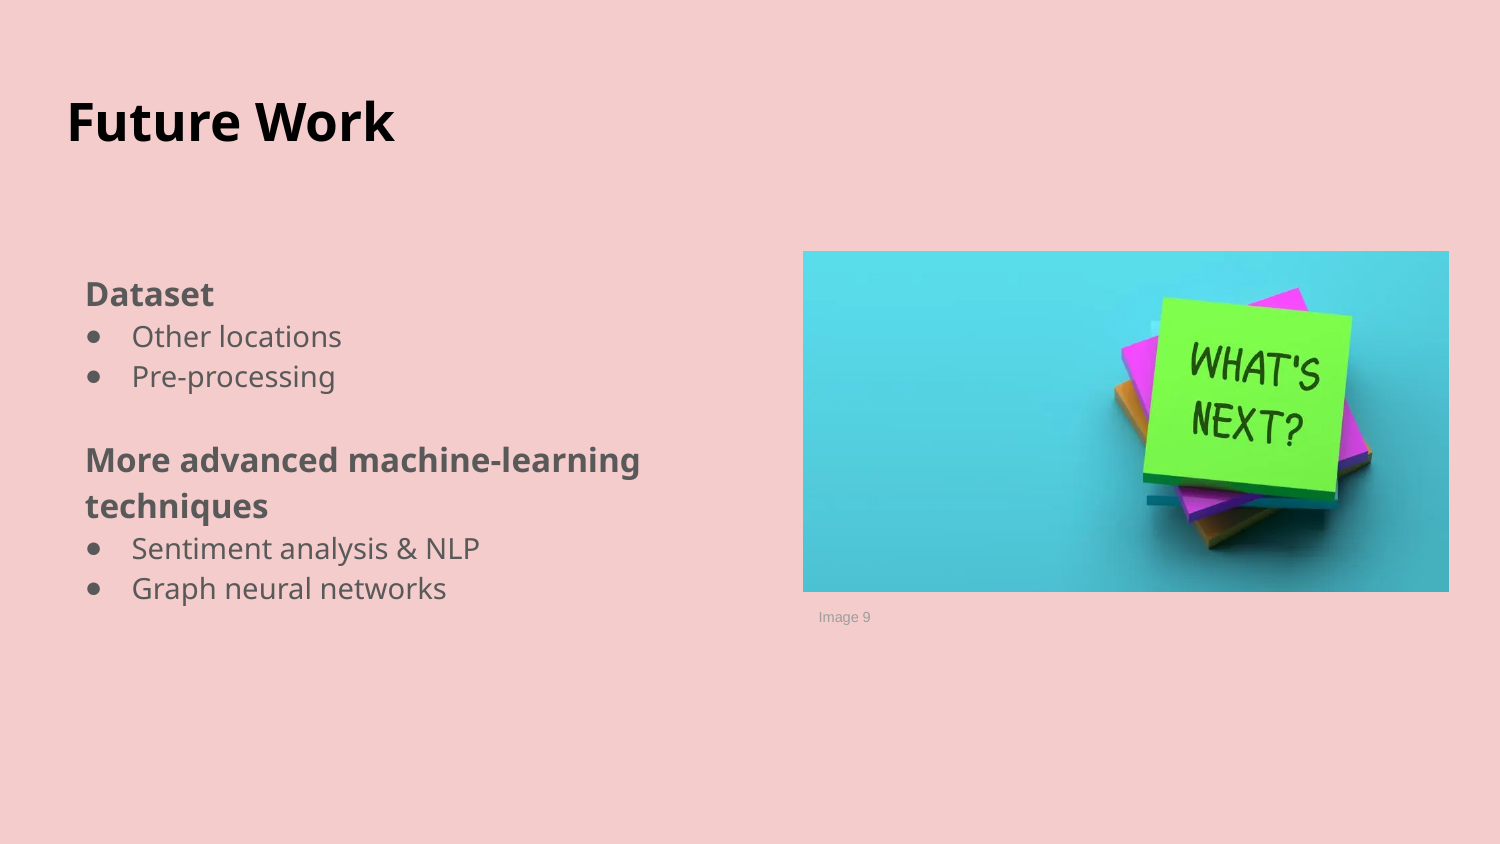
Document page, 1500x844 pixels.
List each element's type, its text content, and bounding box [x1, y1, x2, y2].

title Future Work [51, 72, 1449, 167]
picture [803, 251, 1450, 593]
list Dataset Other locations Pre-processing More advanced machine-learning techniques Sentiment analysis & NLP Graph neural networks [51, 251, 805, 718]
text_box Image 9 [803, 600, 931, 635]
